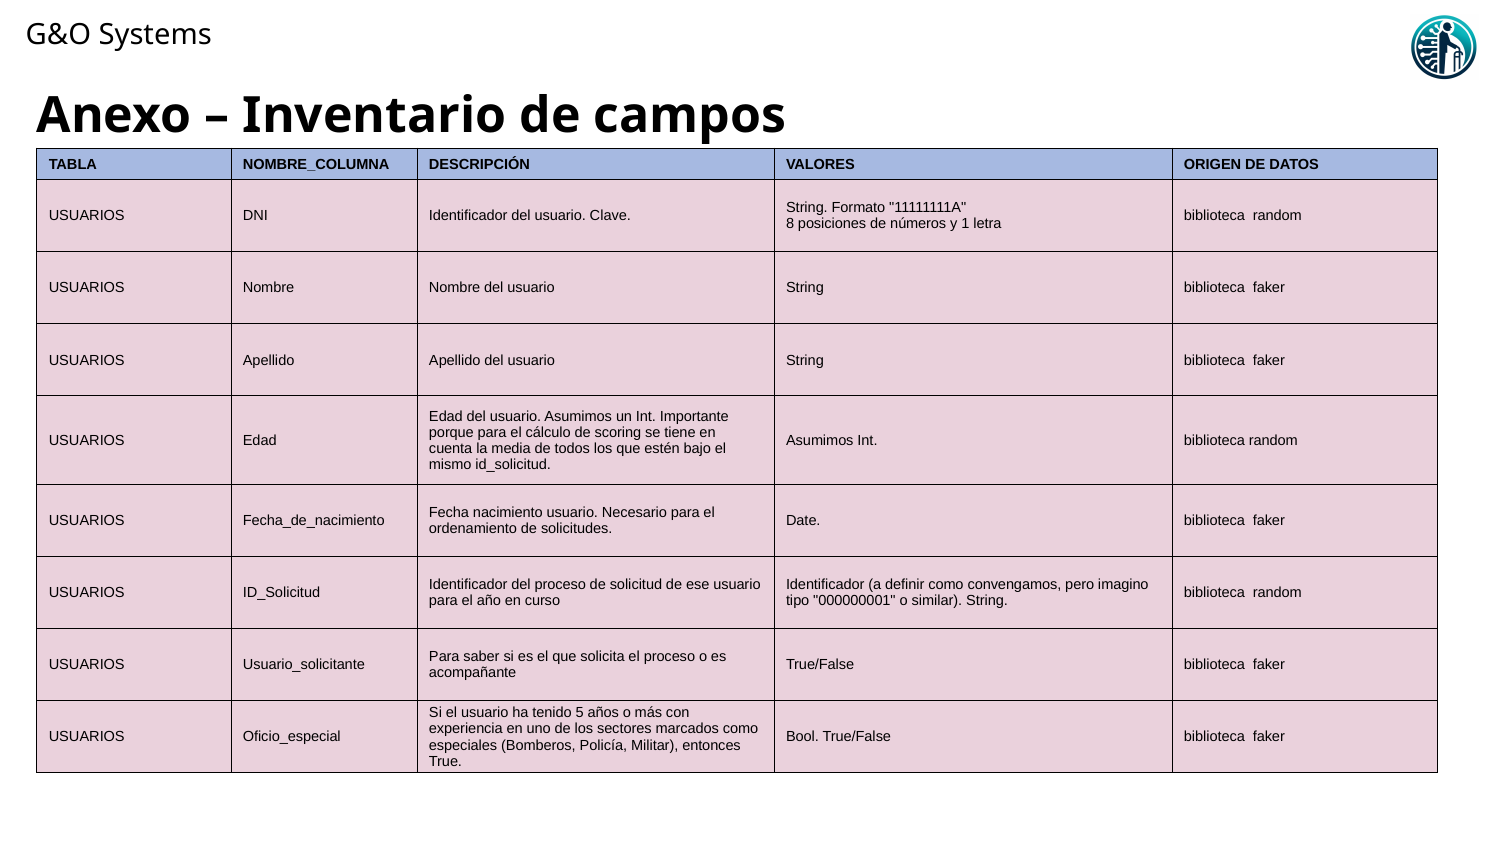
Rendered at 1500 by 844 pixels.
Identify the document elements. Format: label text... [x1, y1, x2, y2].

table_cell USUARIOS [37, 396, 231, 484]
table_cell USUARIOS [37, 252, 231, 323]
table_cell USUARIOS [37, 180, 231, 251]
title Anexo – Inventario de campos [21, 67, 883, 162]
table_header NOMBRE_COLUMNA [232, 149, 417, 179]
table_cell biblioteca faker [1173, 629, 1437, 700]
table_cell USUARIOS [37, 557, 231, 628]
picture [1410, 14, 1479, 80]
table_cell Nombre [232, 252, 417, 323]
table_cell USUARIOS [37, 485, 231, 556]
table_cell Edad [232, 396, 417, 484]
table_cell Edad del usuario. Asumimos un Int. Importante porque para el cálculo de scoring se tiene en cuenta la media de todos los que estén bajo el mismo id_solicitud. [418, 396, 774, 484]
table_cell Usuario_solicitante [232, 629, 417, 700]
table_cell True/False [775, 629, 1172, 700]
table_cell Nombre del usuario [418, 252, 774, 323]
table_cell Fecha_de_nacimiento [232, 485, 417, 556]
table_cell USUARIOS [37, 324, 231, 395]
table_cell Asumimos Int. [775, 396, 1172, 484]
table_header ORIGEN DE DATOS [1173, 149, 1437, 179]
table_header VALORES [775, 149, 1172, 179]
table_cell String [775, 252, 1172, 323]
table_cell biblioteca random [1173, 180, 1437, 251]
table_cell biblioteca faker [1173, 324, 1437, 395]
table_cell Identificador del proceso de solicitud de ese usuario para el año en curso [418, 557, 774, 628]
table_cell USUARIOS [37, 629, 231, 700]
table_header TABLA [37, 149, 231, 179]
table_cell String. Formato "11111111A" 8 posiciones de números y 1 letra [775, 180, 1172, 251]
table_cell ID_Solicitud [232, 557, 417, 628]
table_cell biblioteca random [1173, 396, 1437, 484]
table_cell Apellido del usuario [418, 324, 774, 395]
table_cell biblioteca faker [1173, 485, 1437, 556]
table_cell biblioteca random [1173, 557, 1437, 628]
table_cell USUARIOS [37, 701, 231, 772]
table_cell biblioteca faker [1173, 252, 1437, 323]
table_cell Apellido [232, 324, 417, 395]
table_cell String [775, 324, 1172, 395]
table_cell DNI [232, 180, 417, 251]
table_cell Oficio_especial [232, 701, 417, 772]
table_header DESCRIPCIÓN [418, 149, 774, 179]
table_cell Identificador del usuario. Clave. [418, 180, 774, 251]
table_cell Bool. True/False [775, 701, 1172, 772]
table_cell Fecha nacimiento usuario. Necesario para el ordenamiento de solicitudes. [418, 485, 774, 556]
table_cell Date. [775, 485, 1172, 556]
table_cell Si el usuario ha tenido 5 años o más con experiencia en uno de los sectores marcados como especiales (Bomberos, Policía, Militar), entonces True. [418, 701, 774, 772]
table_cell Para saber si es el que solicita el proceso o es acompañante [418, 629, 774, 700]
table_cell biblioteca faker [1173, 701, 1437, 772]
table_cell Identificador (a definir como convengamos, pero imagino tipo "000000001" o similar). String. [775, 557, 1172, 628]
